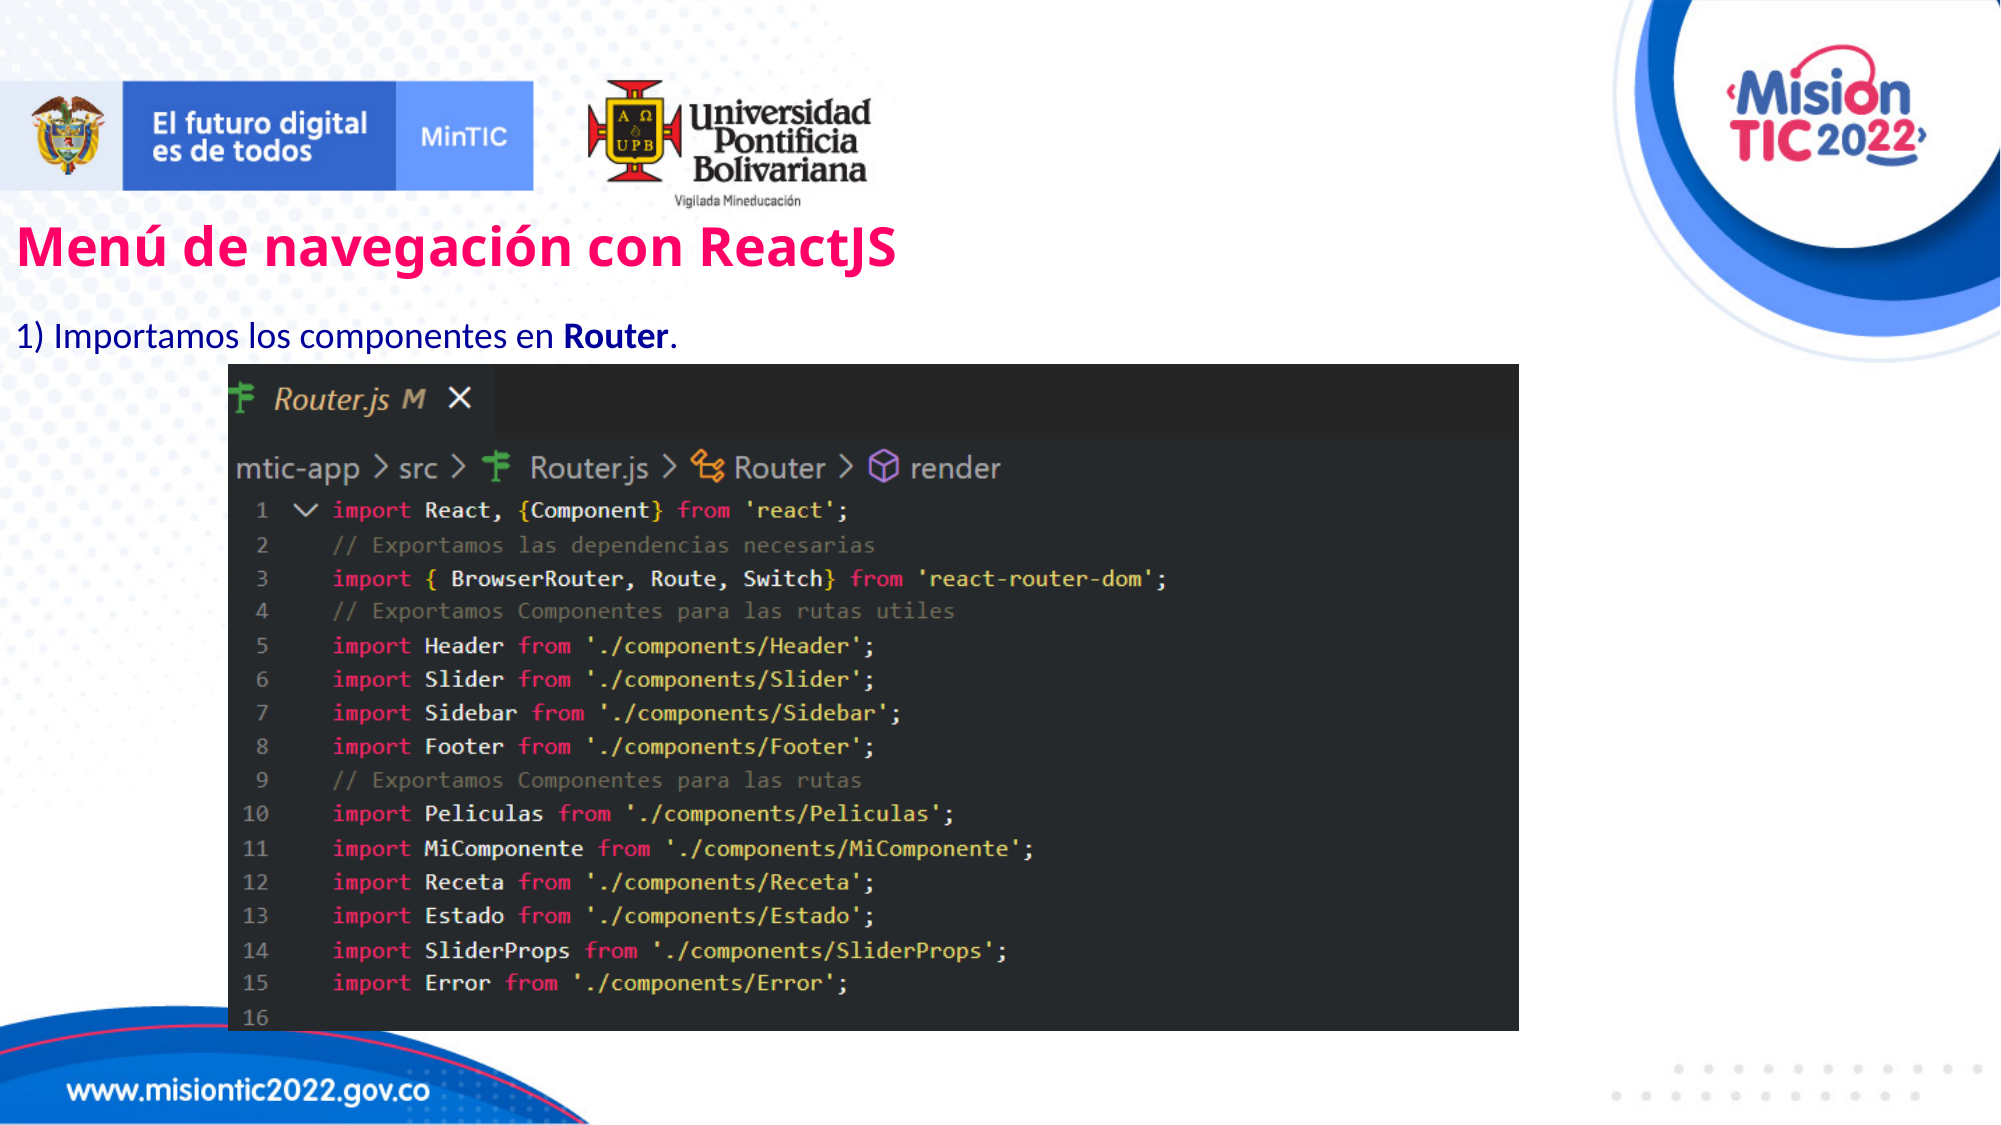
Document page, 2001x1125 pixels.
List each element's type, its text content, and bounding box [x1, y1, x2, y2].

picture [0, 0, 2001, 1125]
text_box 1) Importamos los componentes en Router. [0, 304, 2000, 364]
title Menú de navegación con ReactJS [0, 212, 1725, 286]
